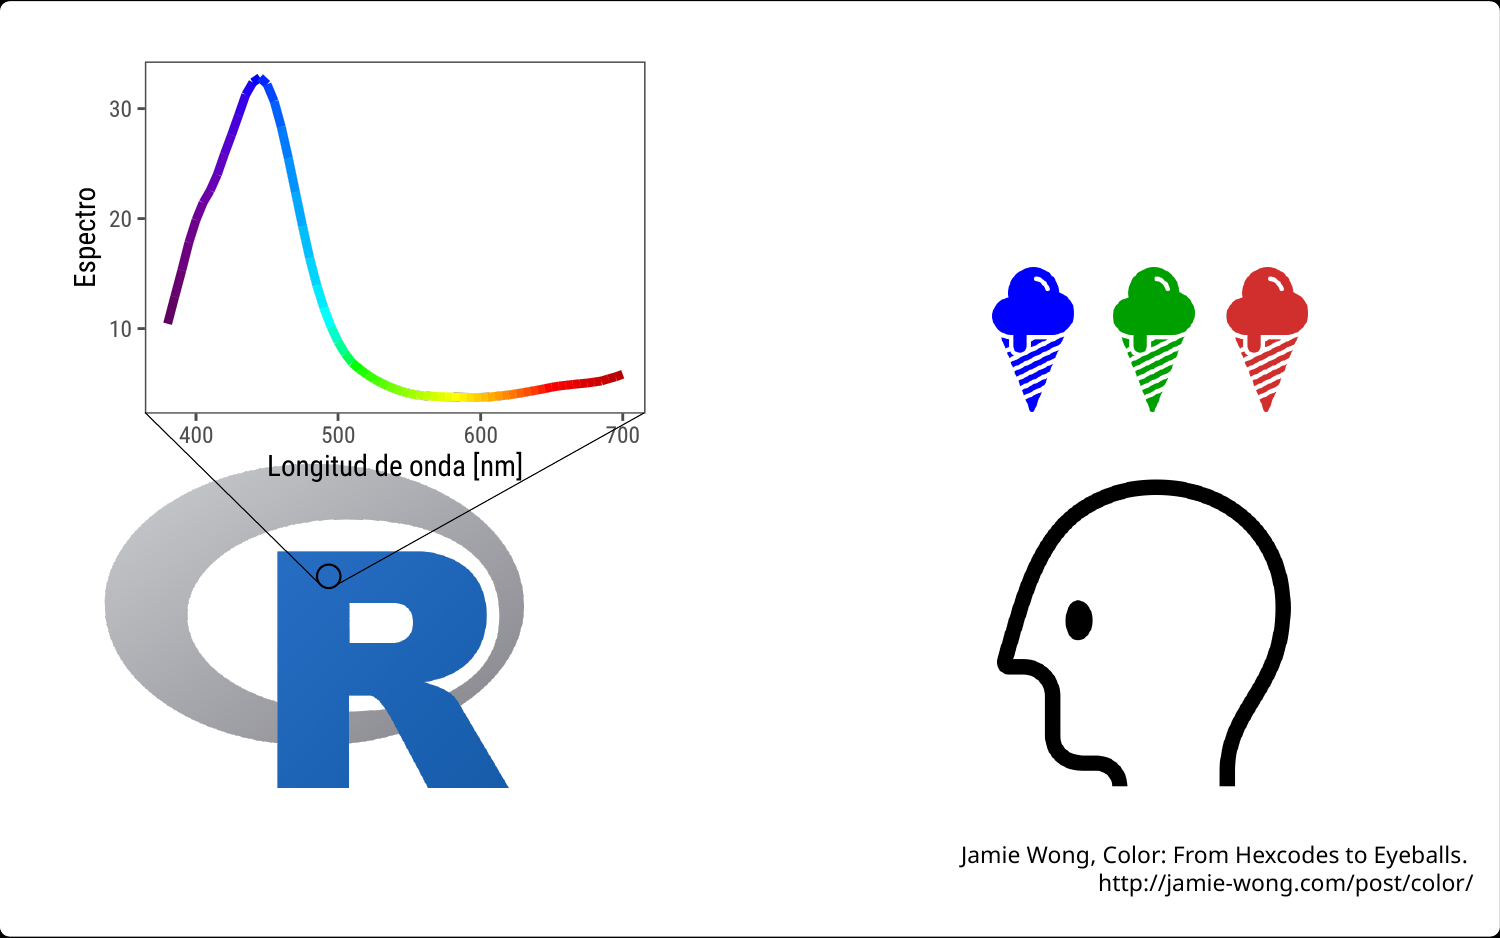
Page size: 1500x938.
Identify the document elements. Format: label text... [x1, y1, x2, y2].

text_box Jamie Wong, Color: From Hexcodes to Eyeballs. http://jamie-wong.com/post/color/ [11, 833, 1489, 904]
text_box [145, 412, 321, 585]
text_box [336, 412, 644, 585]
picture [59, 46, 660, 789]
picture [944, 462, 1343, 804]
picture [991, 267, 1308, 412]
